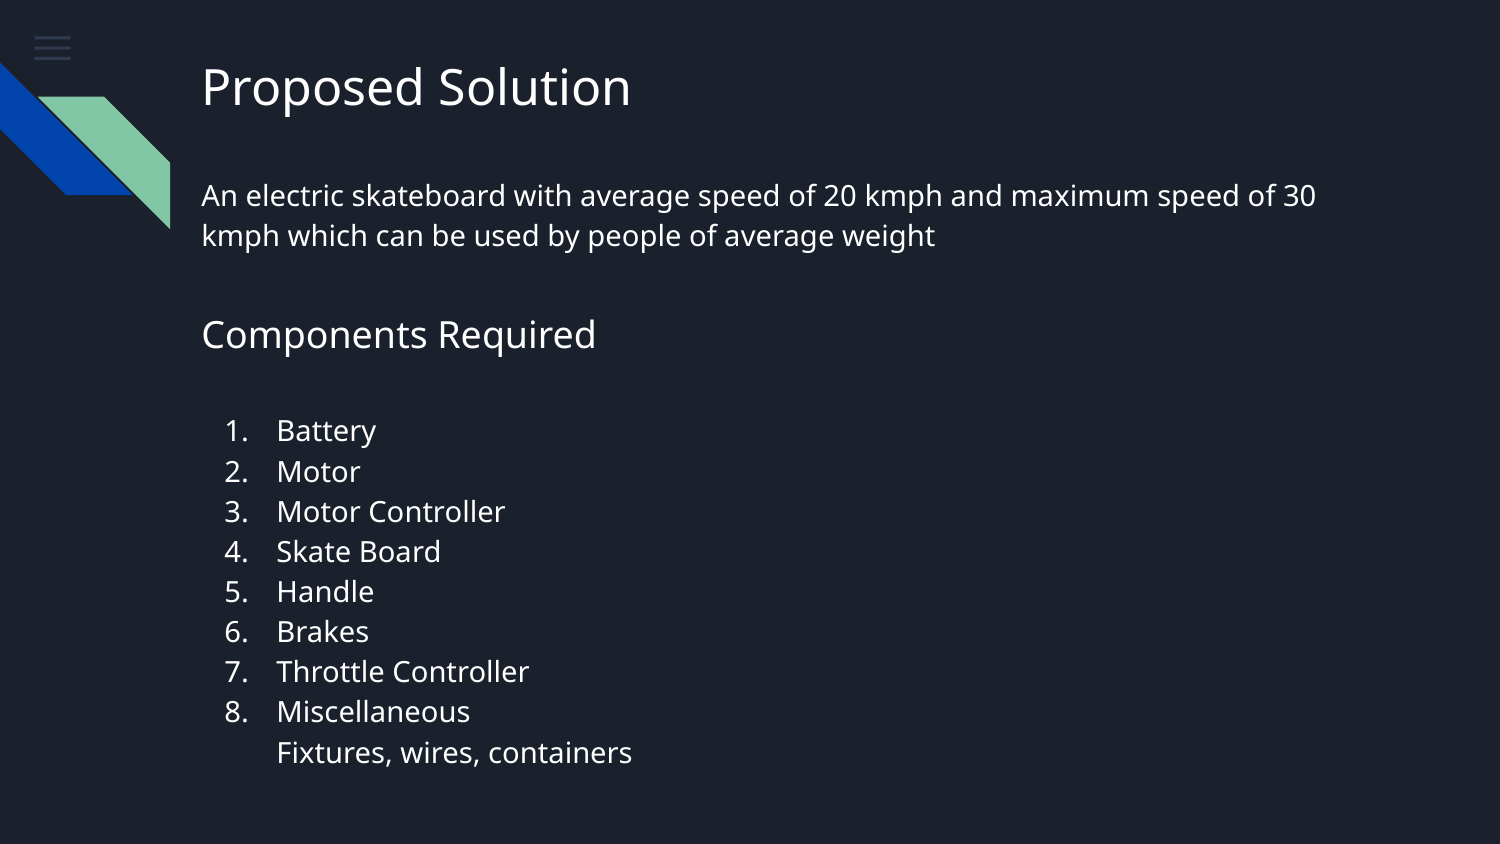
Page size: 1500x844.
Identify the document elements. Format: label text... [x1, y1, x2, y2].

title Proposed Solution [186, 39, 685, 157]
list An electric skateboard with average speed of 20 kmph and maximum speed of 30 kmph which can be used by people of average weight Components Required Battery Motor Motor Controller Skate Board Handle Brakes Throttle Controller Miscellaneous Fixtures, wires, containers [186, 157, 1417, 543]
